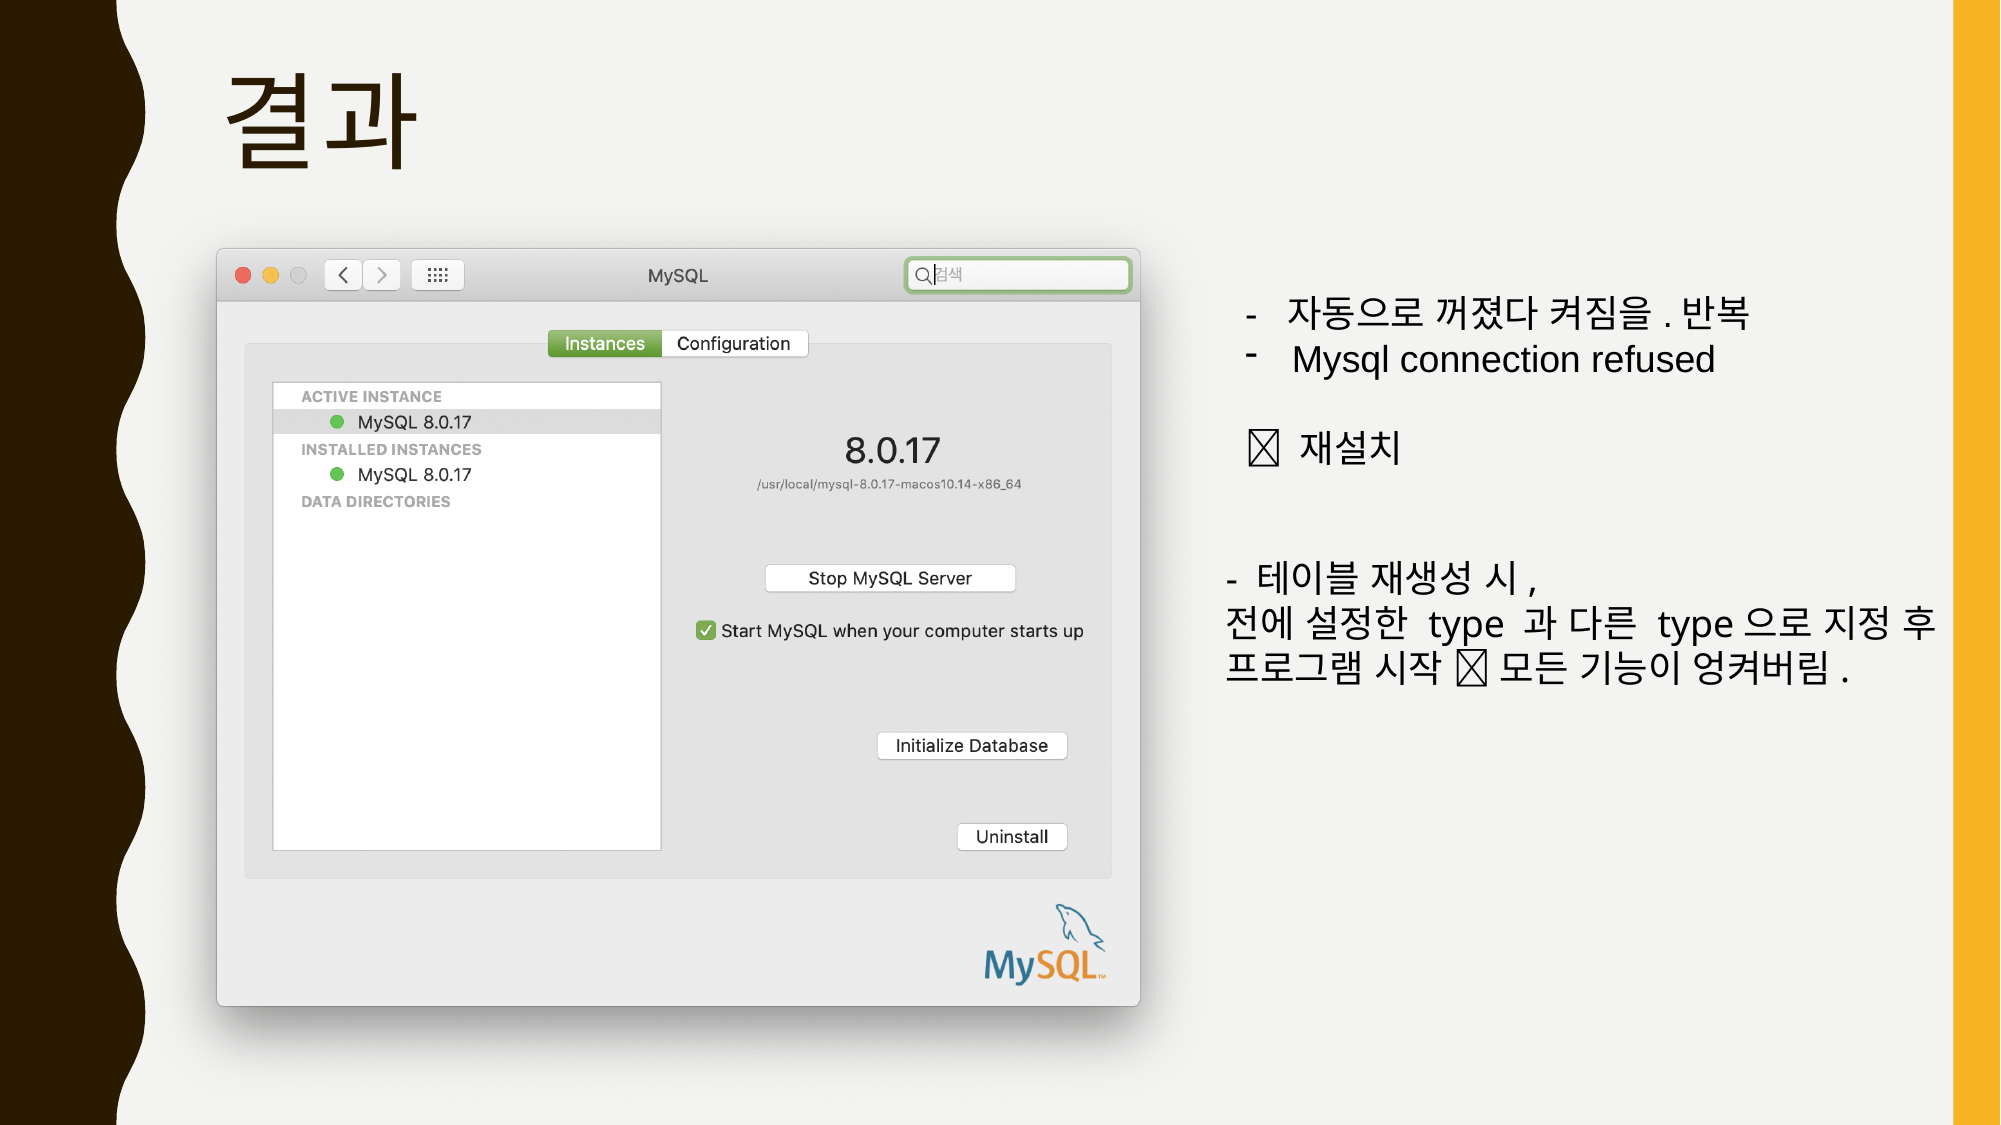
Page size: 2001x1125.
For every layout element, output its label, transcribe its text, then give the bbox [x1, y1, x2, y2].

picture [139, 196, 1217, 1108]
text_box - 자동으로 꺼졌다 켜짐을.반복 Mysql connection refused  재설치 [1230, 282, 1766, 523]
title 결과 [205, 62, 1875, 197]
text_box - 테이블 재생성 시, 전에 설정한 type 과 다른 type으로 지정 후 프로그램 시작  모든 기능이 엉켜버림. [1217, 547, 1952, 743]
